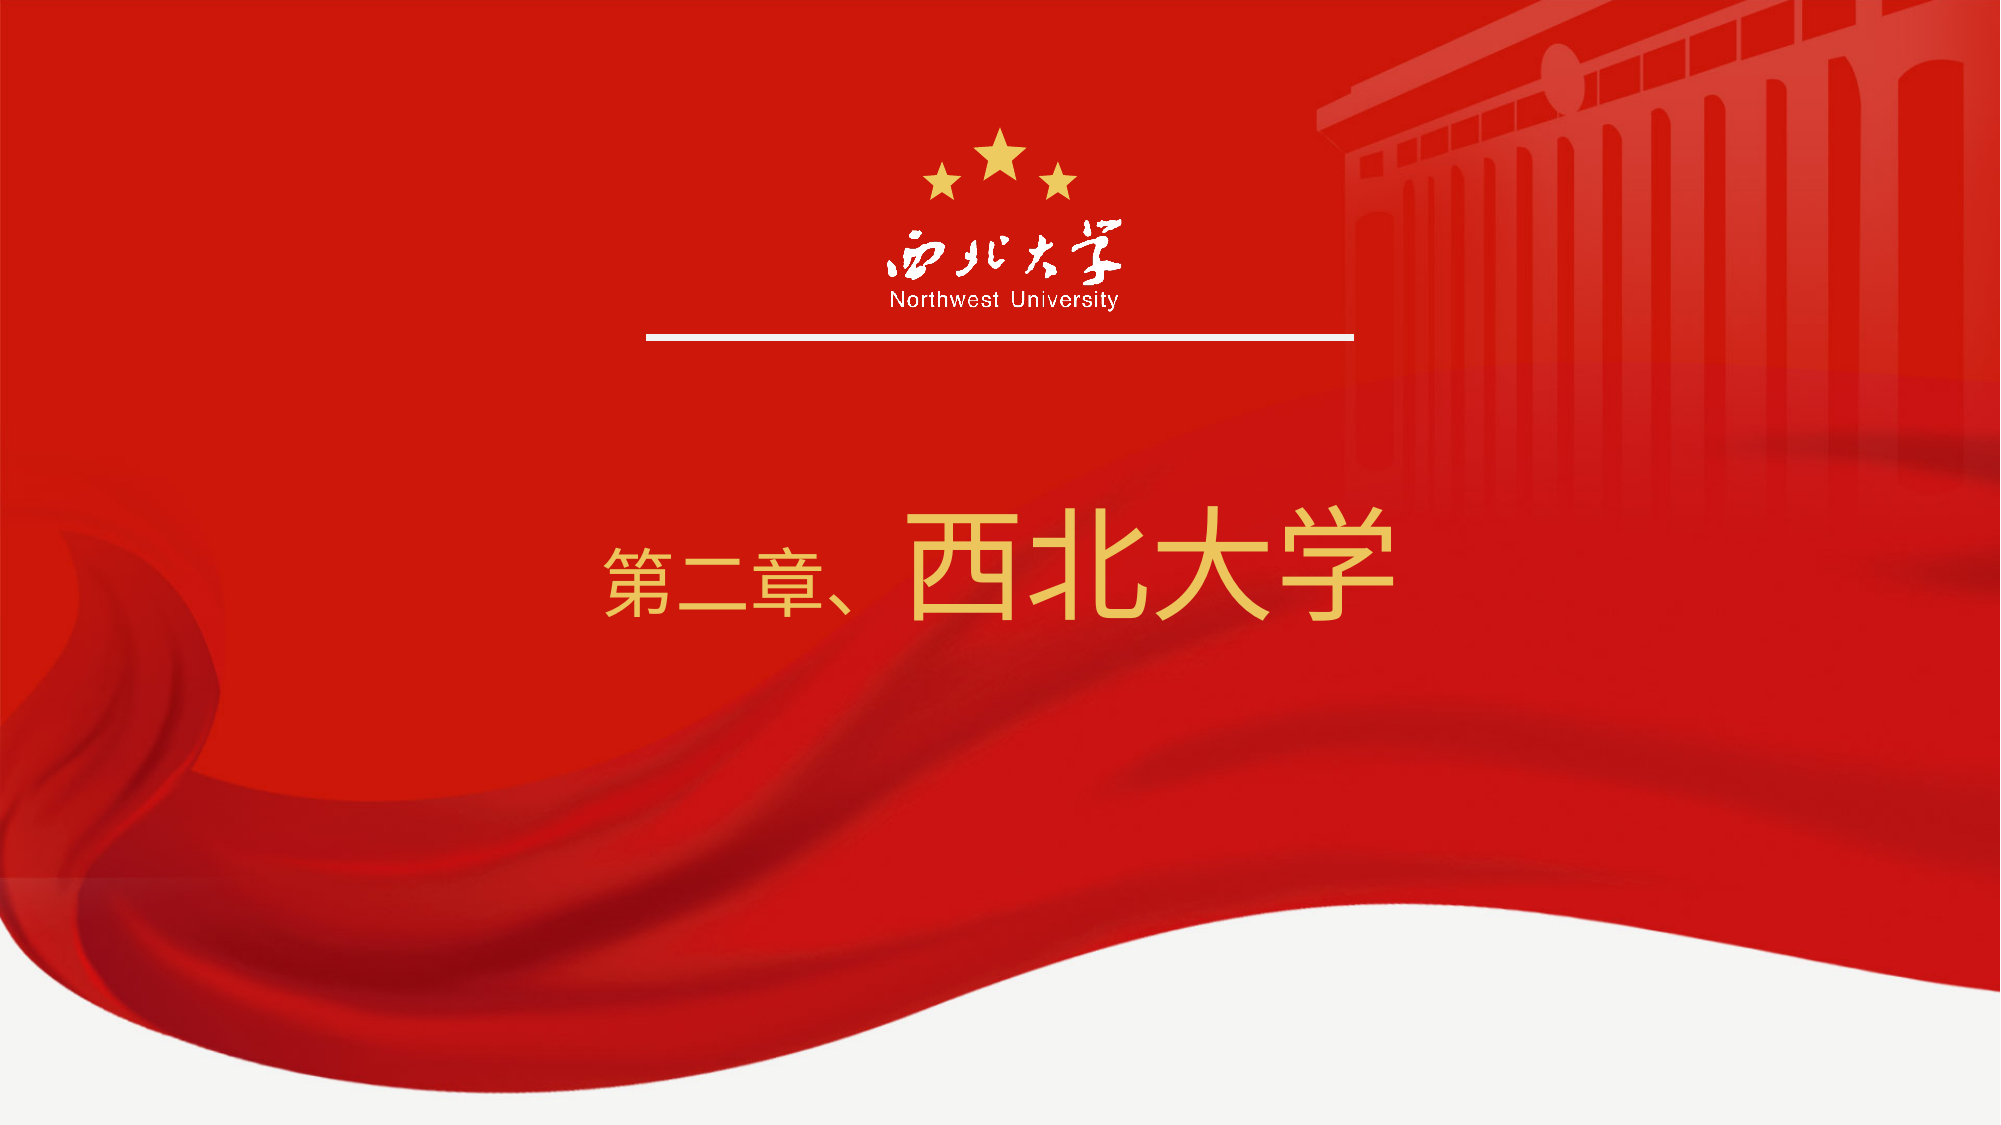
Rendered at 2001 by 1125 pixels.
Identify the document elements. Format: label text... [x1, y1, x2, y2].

text_box 第二章、西北大学 [372, 479, 1628, 644]
picture [0, 0, 2000, 1125]
